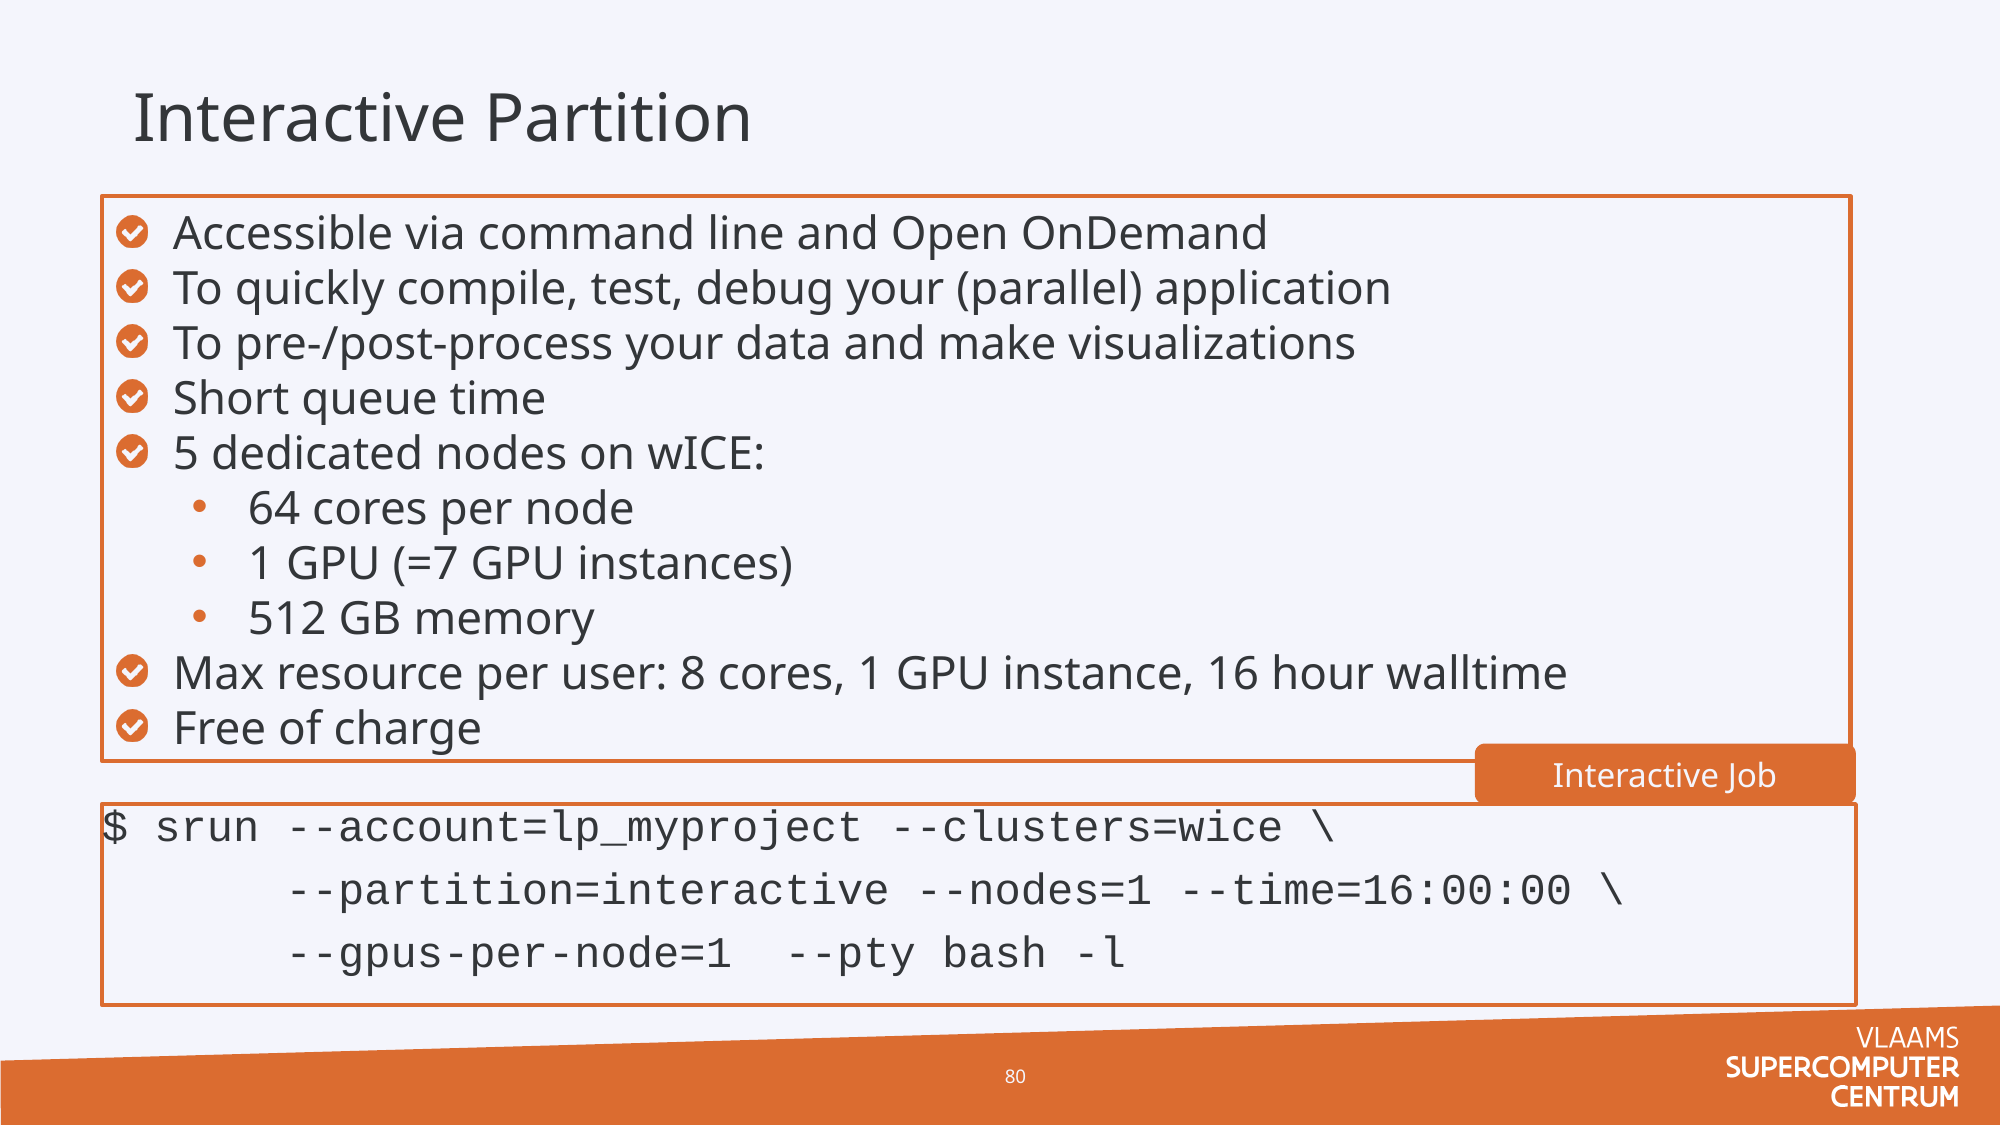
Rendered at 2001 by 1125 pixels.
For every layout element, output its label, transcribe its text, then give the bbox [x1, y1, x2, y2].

text_box Accessible via command line and Open OnDemand To quickly compile, test, debug your (parallel) application To pre-/post-process your data and make visualizations Short queue time 5 dedicated nodes on wICE: 64 cores per node 1 GPU (=7 GPU instances) 512 GB memory Max resource per user: 8 cores, 1 GPU instance, 16 hour walltime Free of charge [101, 196, 1851, 761]
picture [116, 434, 148, 468]
text_box Interactive Job [1473, 742, 1857, 806]
picture [116, 379, 148, 413]
picture [116, 324, 148, 358]
text_box Interactive Partition [118, 54, 1941, 185]
picture [116, 269, 148, 303]
picture [1725, 1021, 1960, 1117]
picture [116, 709, 148, 742]
picture [116, 215, 148, 248]
picture [116, 654, 148, 687]
slide_number 80 [958, 1047, 1042, 1108]
list $ srun --account=lp_myproject --clusters=wice \ --partition=interactive --nodes=1 --time=16:00:00 \ --gpus-per-node=1 --pty bash -l [101, 804, 1856, 1005]
